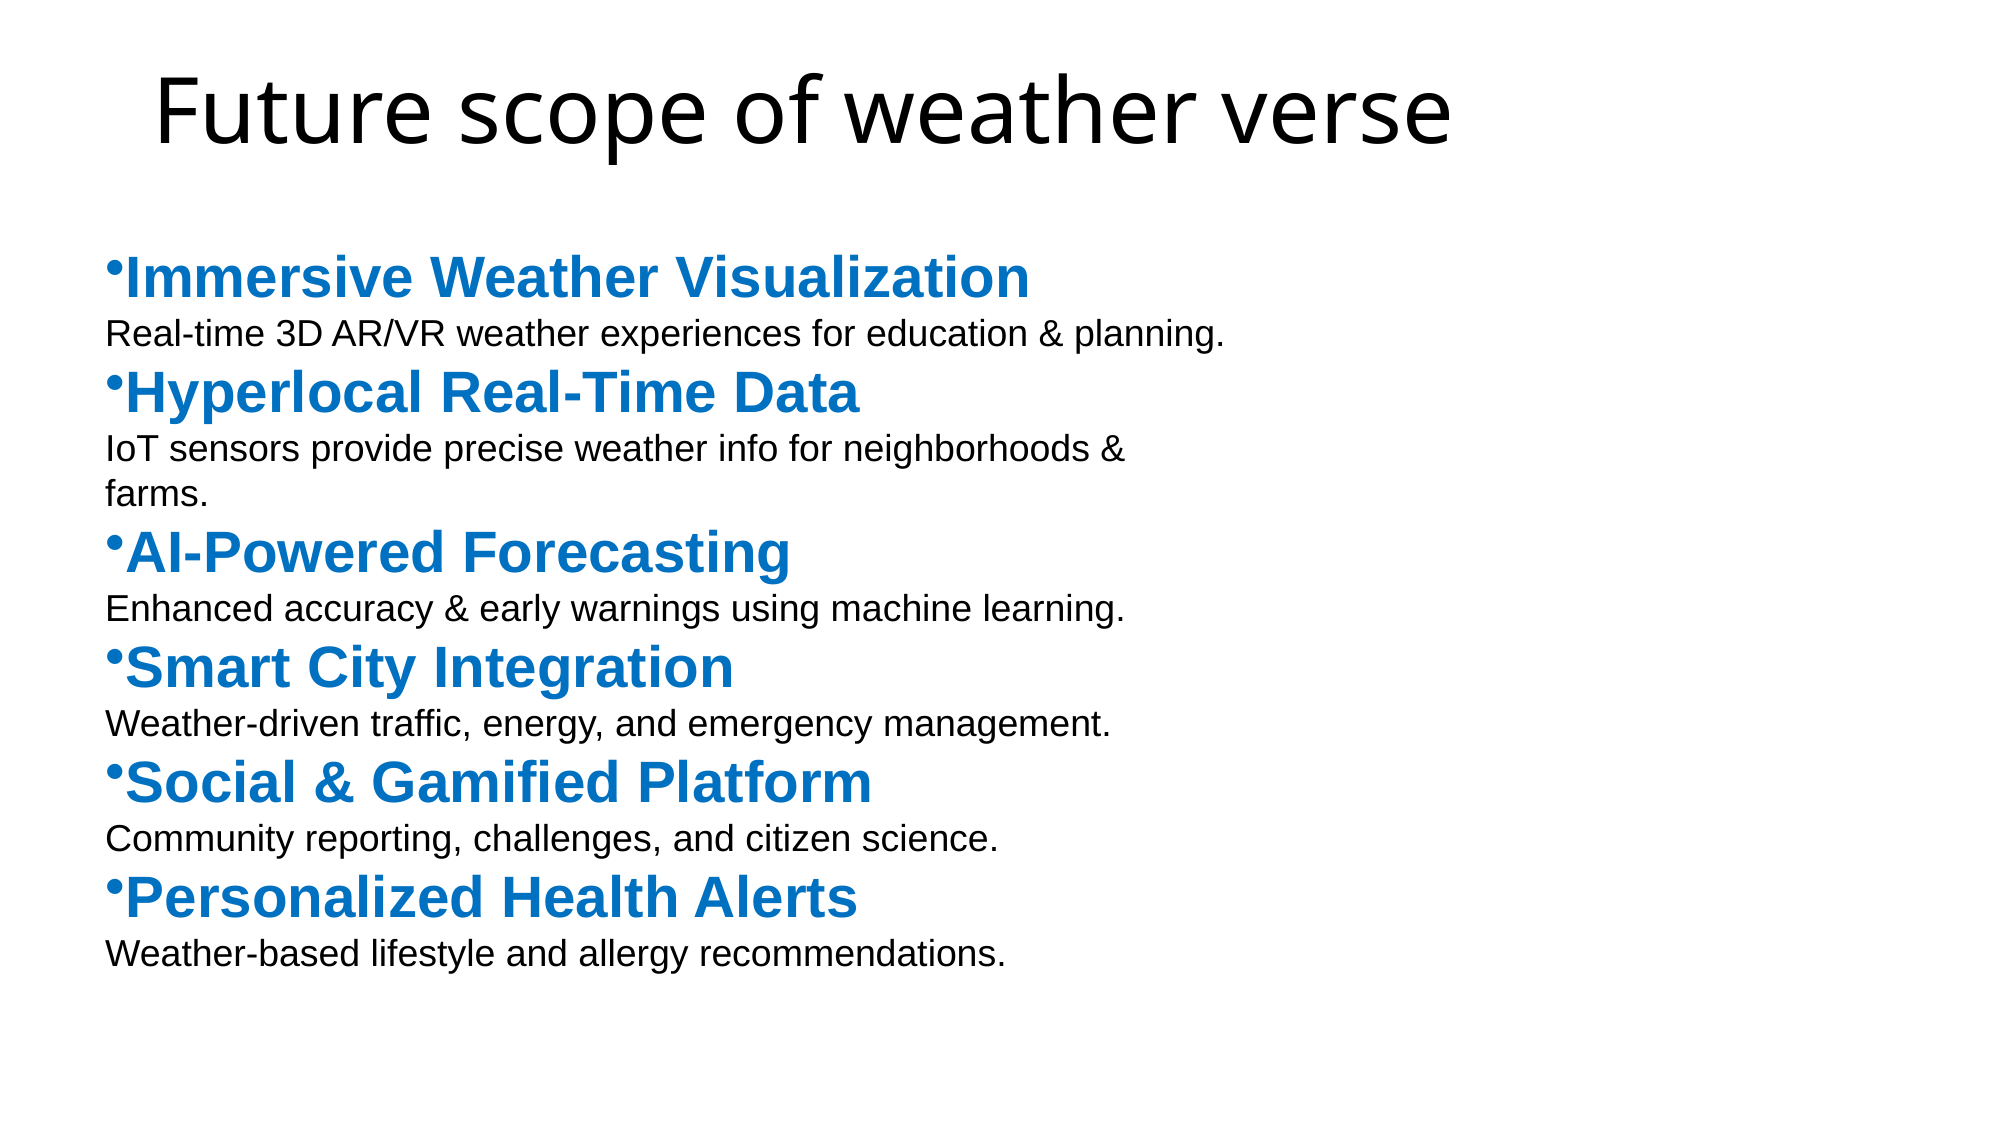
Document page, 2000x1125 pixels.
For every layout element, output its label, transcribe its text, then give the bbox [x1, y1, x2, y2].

list Immersive Weather Visualization Real-time 3D AR/VR weather experiences for education & planning. Hyperlocal Real-Time Data IoT sensors provide precise weather info for neighborhoods & farms. AI-Powered Forecasting Enhanced accuracy & early warnings using machine learning. Smart City Integration Weather-driven traffic, energy, and emergency management. Social & Gamified Platform Community reporting, challenges, and citizen science. Personalized Health Alerts Weather-based lifestyle and allergy recommendations. [90, 231, 1248, 982]
title Future scope of weather verse [137, 59, 1862, 278]
